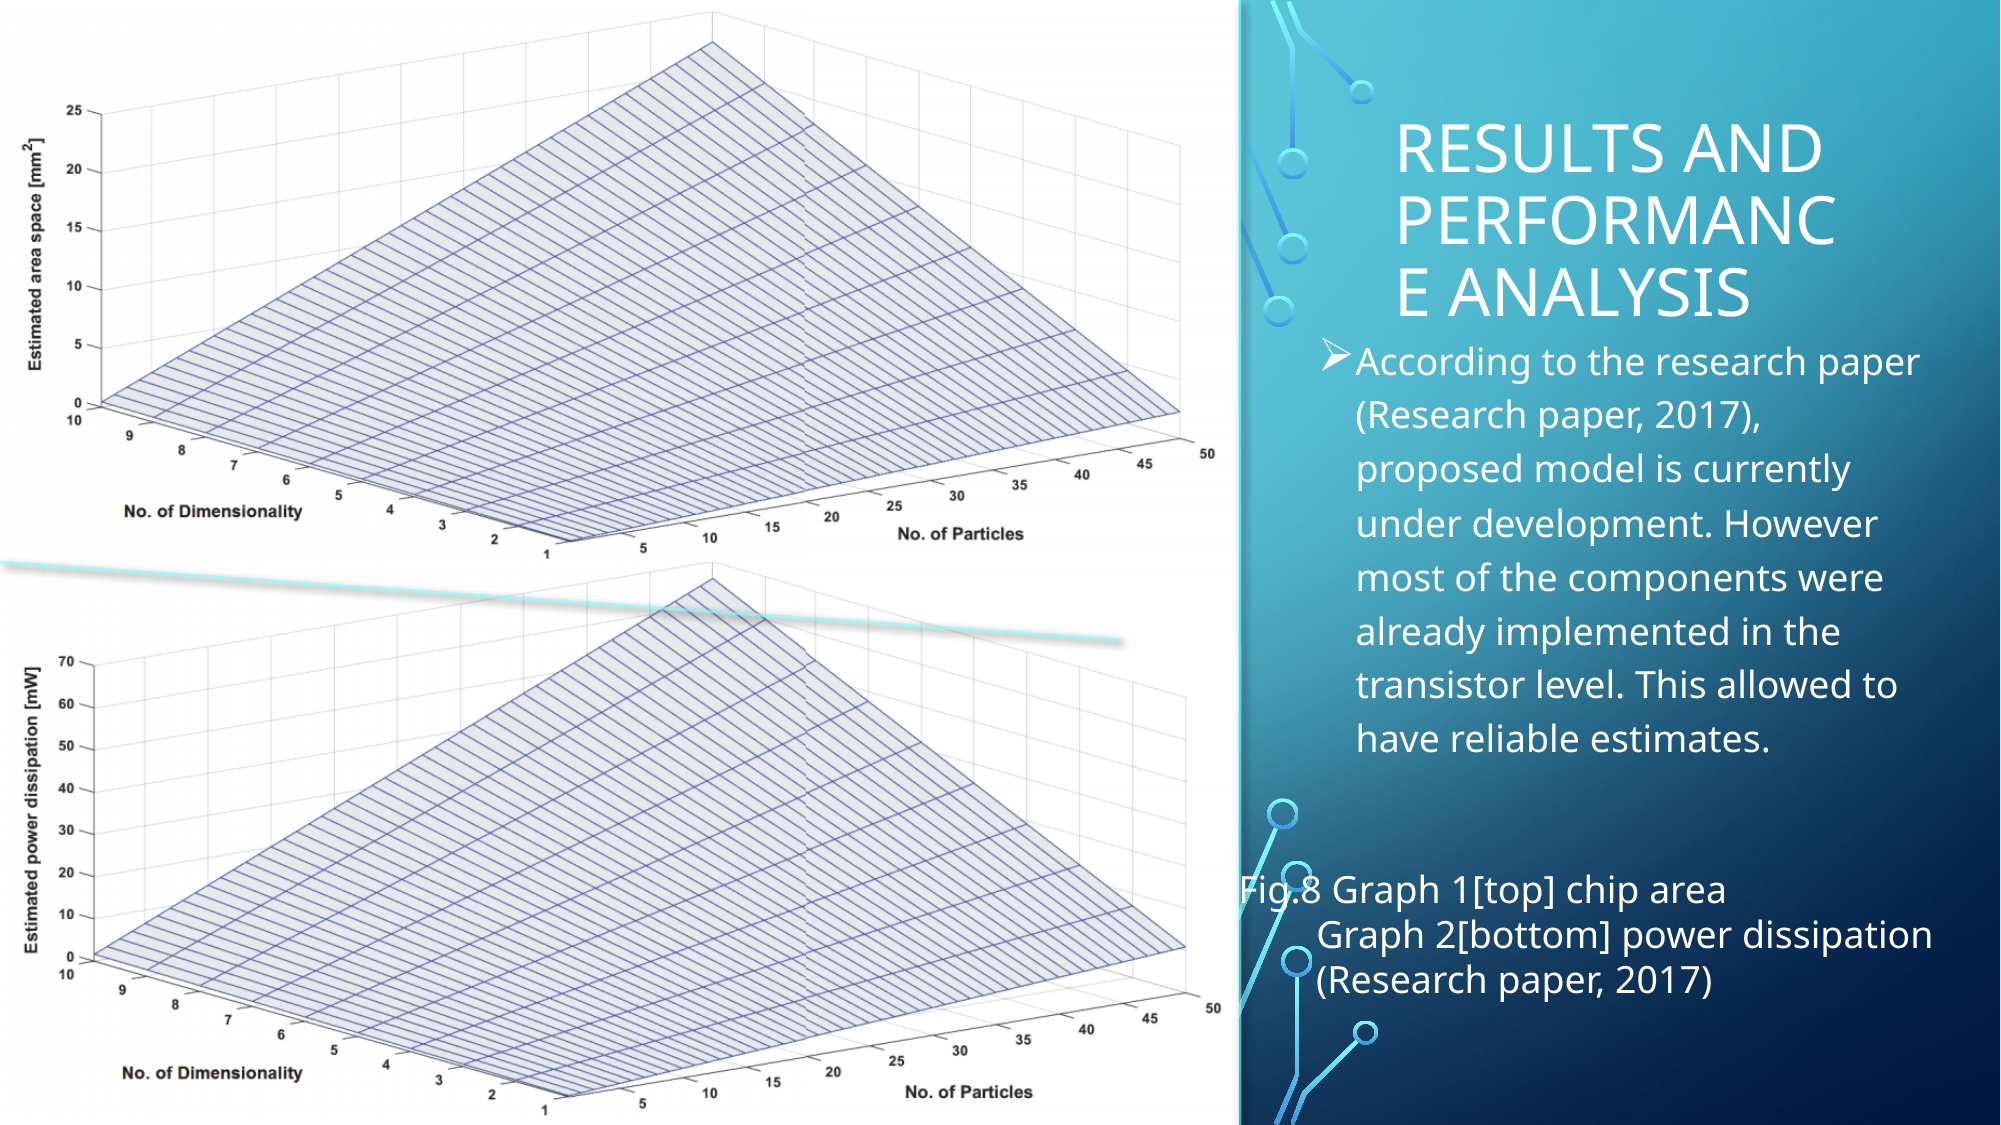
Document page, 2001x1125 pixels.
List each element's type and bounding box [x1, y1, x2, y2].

text_box [1380, 0, 2000, 1125]
picture [0, 563, 1239, 1125]
picture [0, 0, 1239, 561]
text_box [1241, 0, 1380, 1125]
